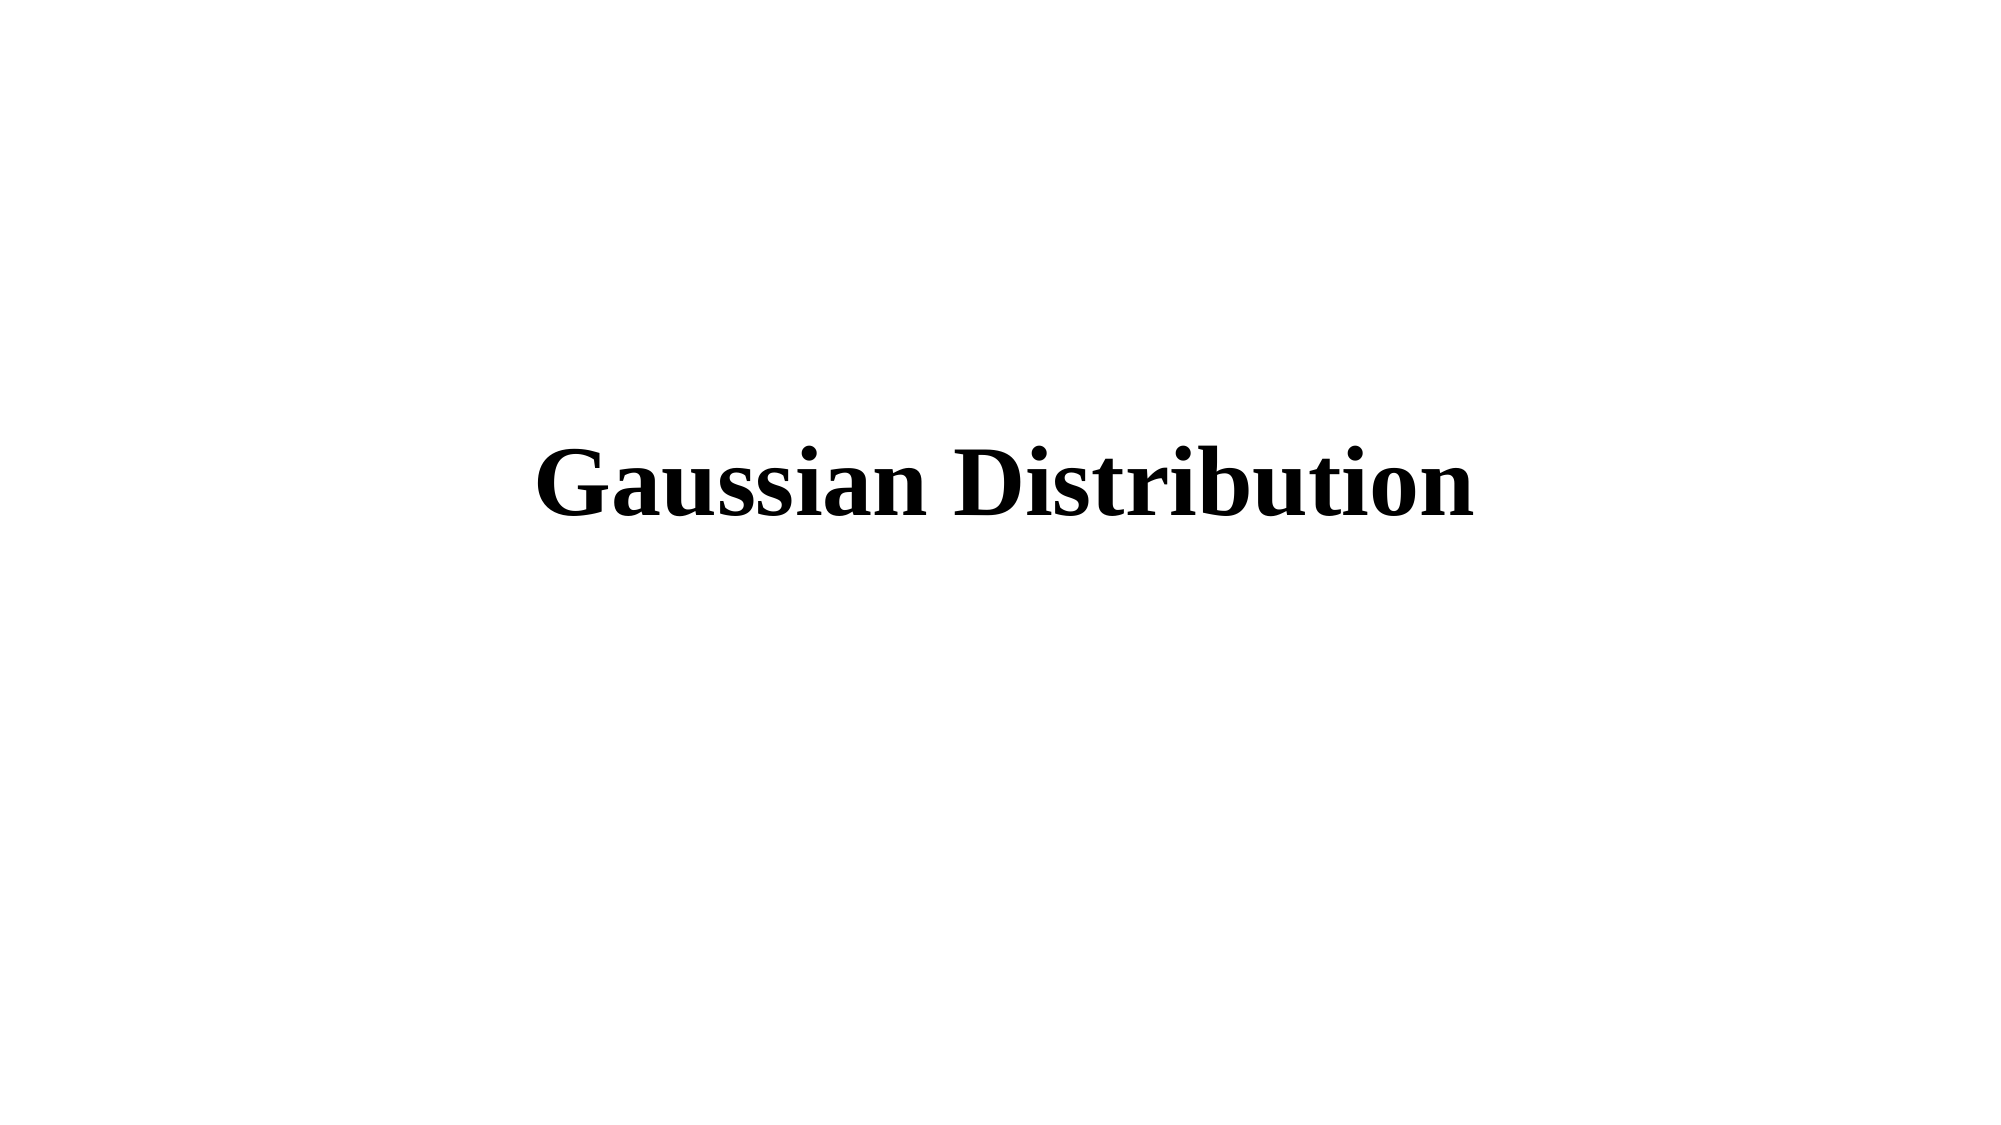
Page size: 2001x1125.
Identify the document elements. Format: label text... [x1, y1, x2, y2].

text_box Gaussian Distribution [519, 408, 1515, 543]
